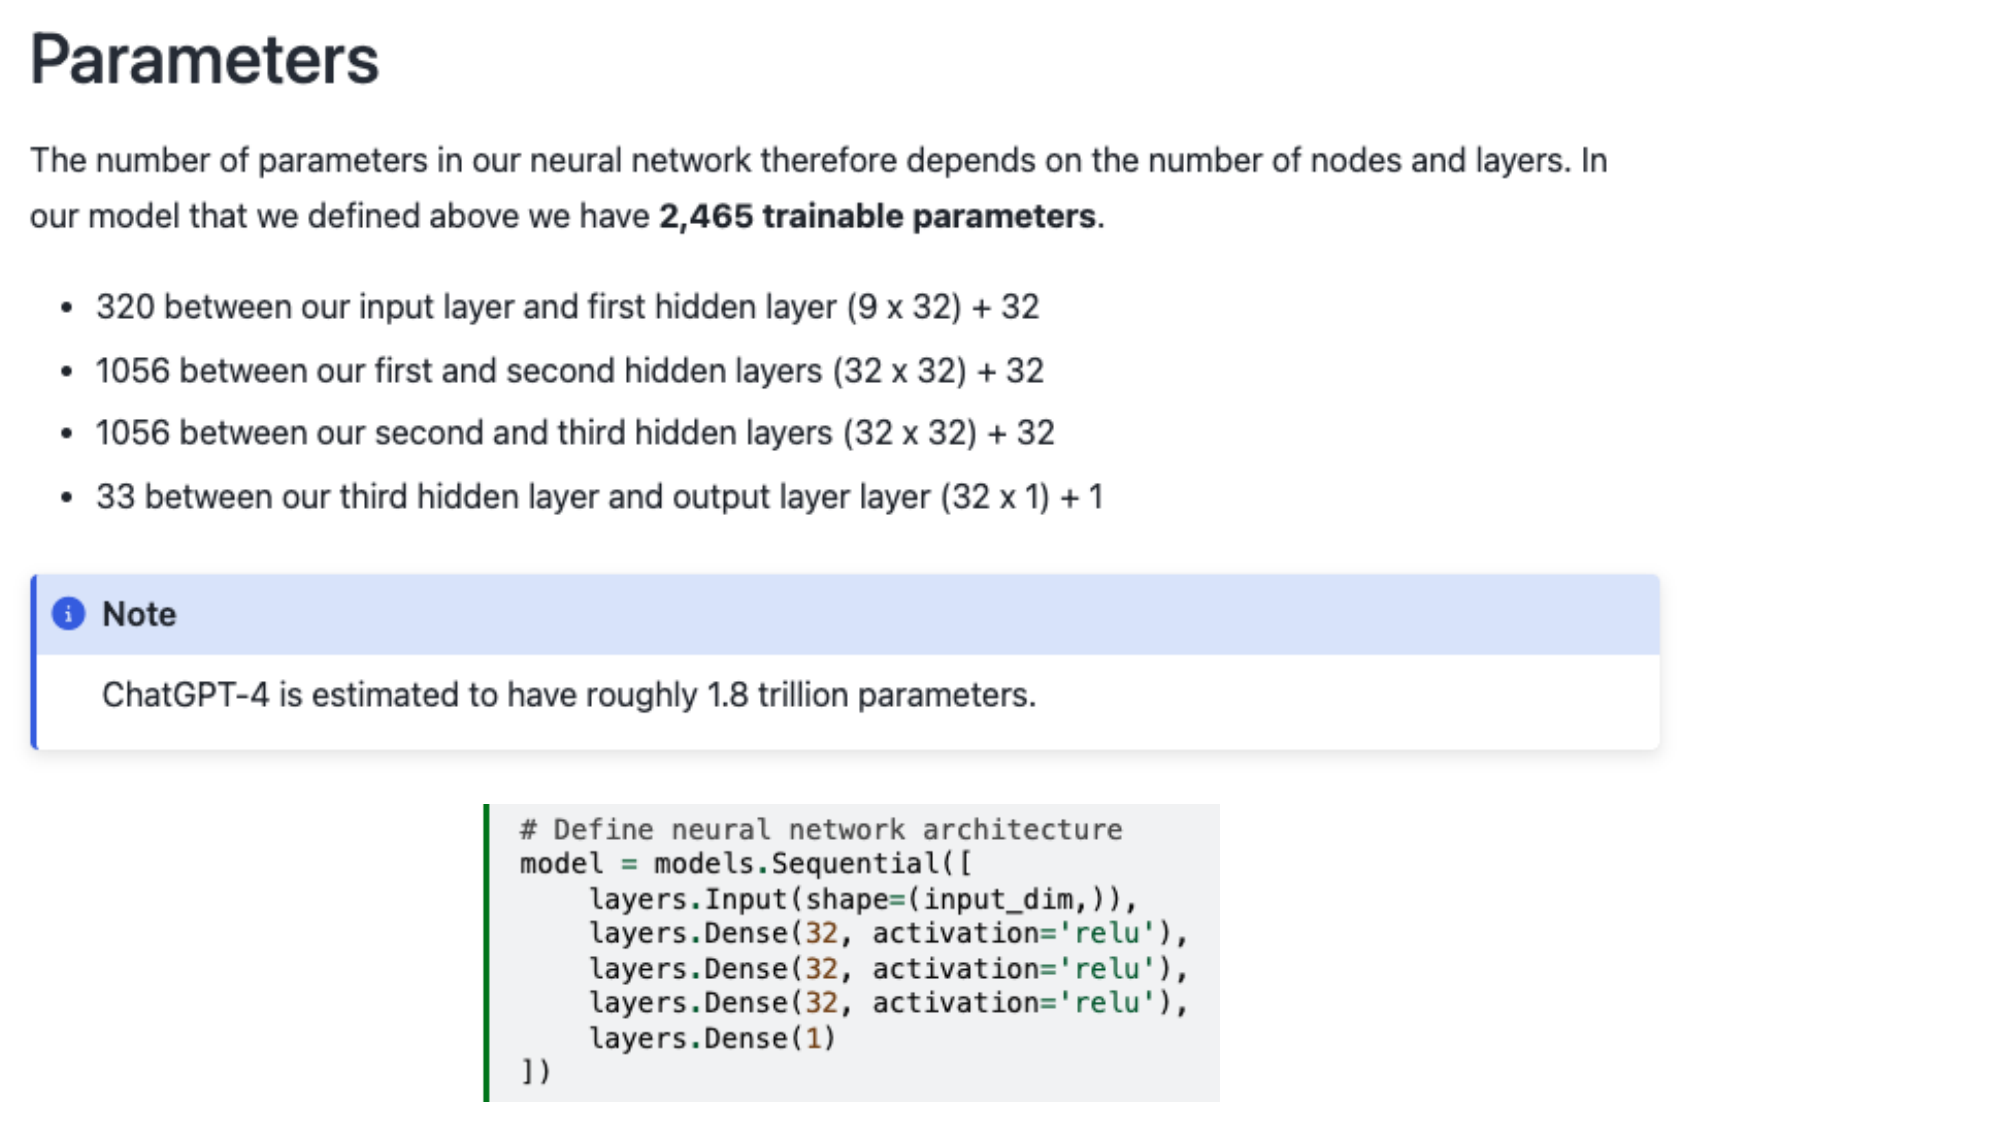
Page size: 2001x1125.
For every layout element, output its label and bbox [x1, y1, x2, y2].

picture [459, 803, 1221, 1102]
picture [0, 0, 1681, 774]
